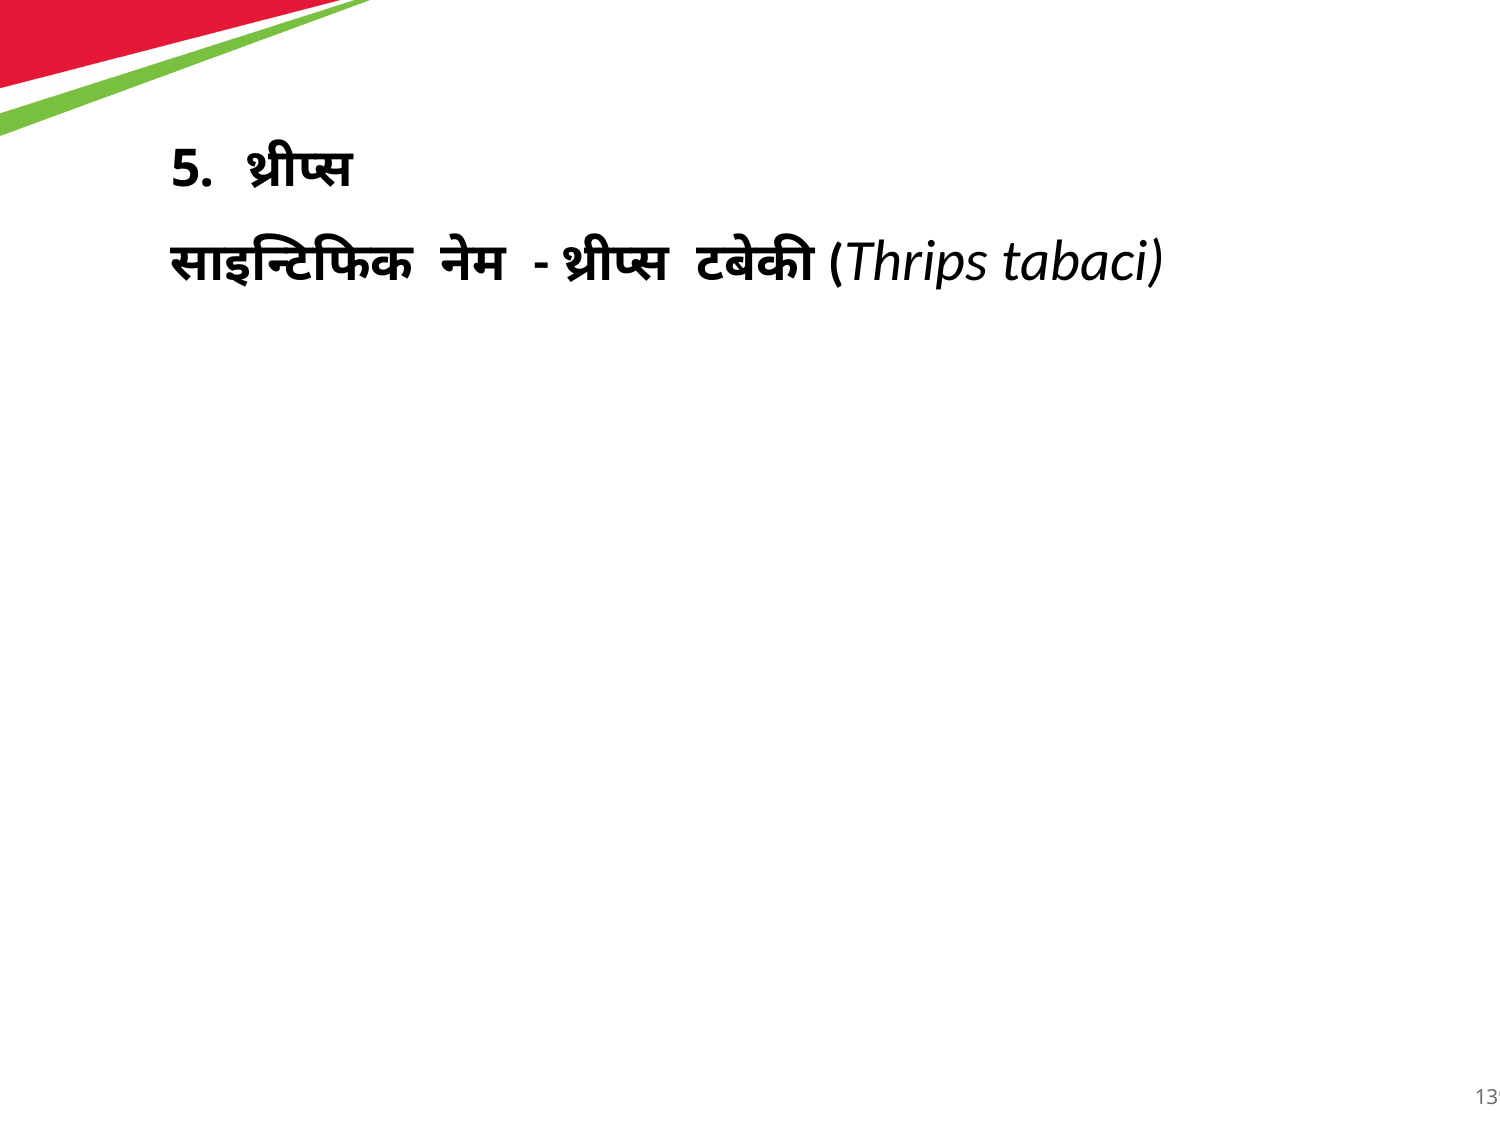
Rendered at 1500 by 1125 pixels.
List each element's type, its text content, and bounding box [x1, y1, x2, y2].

text_box थ्रीप्स साइन्टिफिक नेम - थ्रीप्स टबेकी (Thrips tabaci) [156, 127, 1344, 300]
picture [0, 0, 373, 136]
